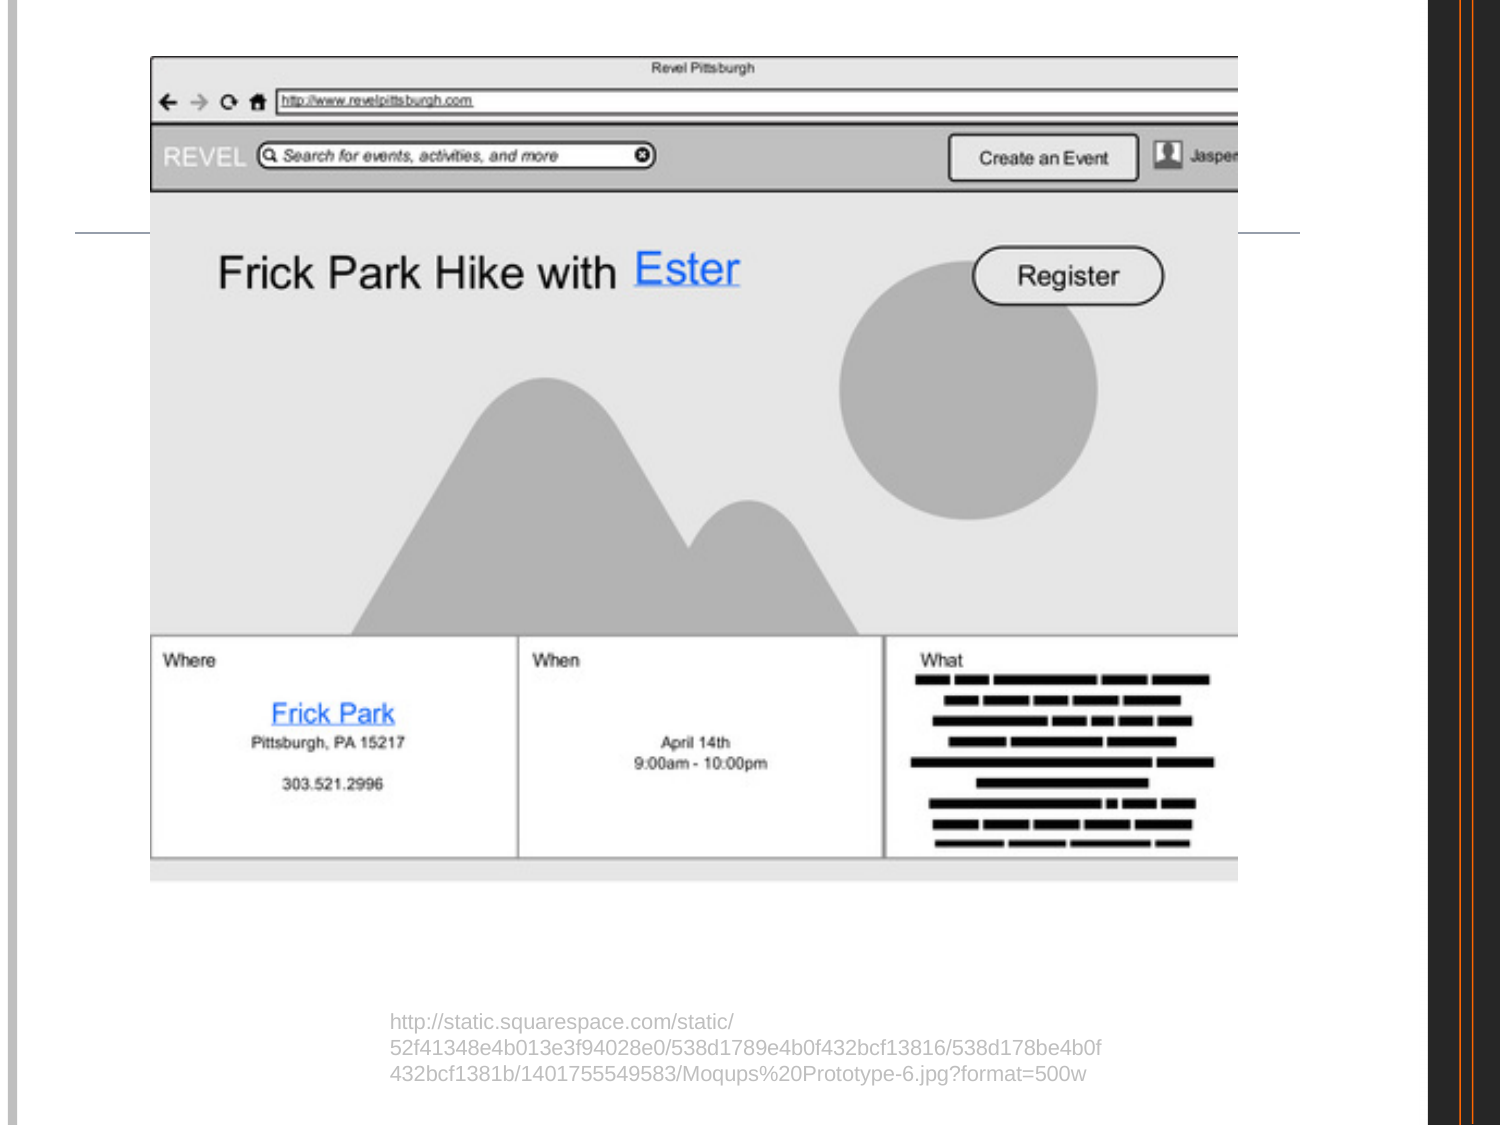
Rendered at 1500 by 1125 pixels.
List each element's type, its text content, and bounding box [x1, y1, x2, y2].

text_box http://static.squarespace.com/static/52f41348e4b013e3f94028e0/538d1789e4b0f432bcf13816/538d178be4b0f432bcf1381b/1401755549583/Moqups%20Prototype-6.jpg?format=500w [374, 999, 1125, 1094]
picture [149, 55, 1238, 927]
